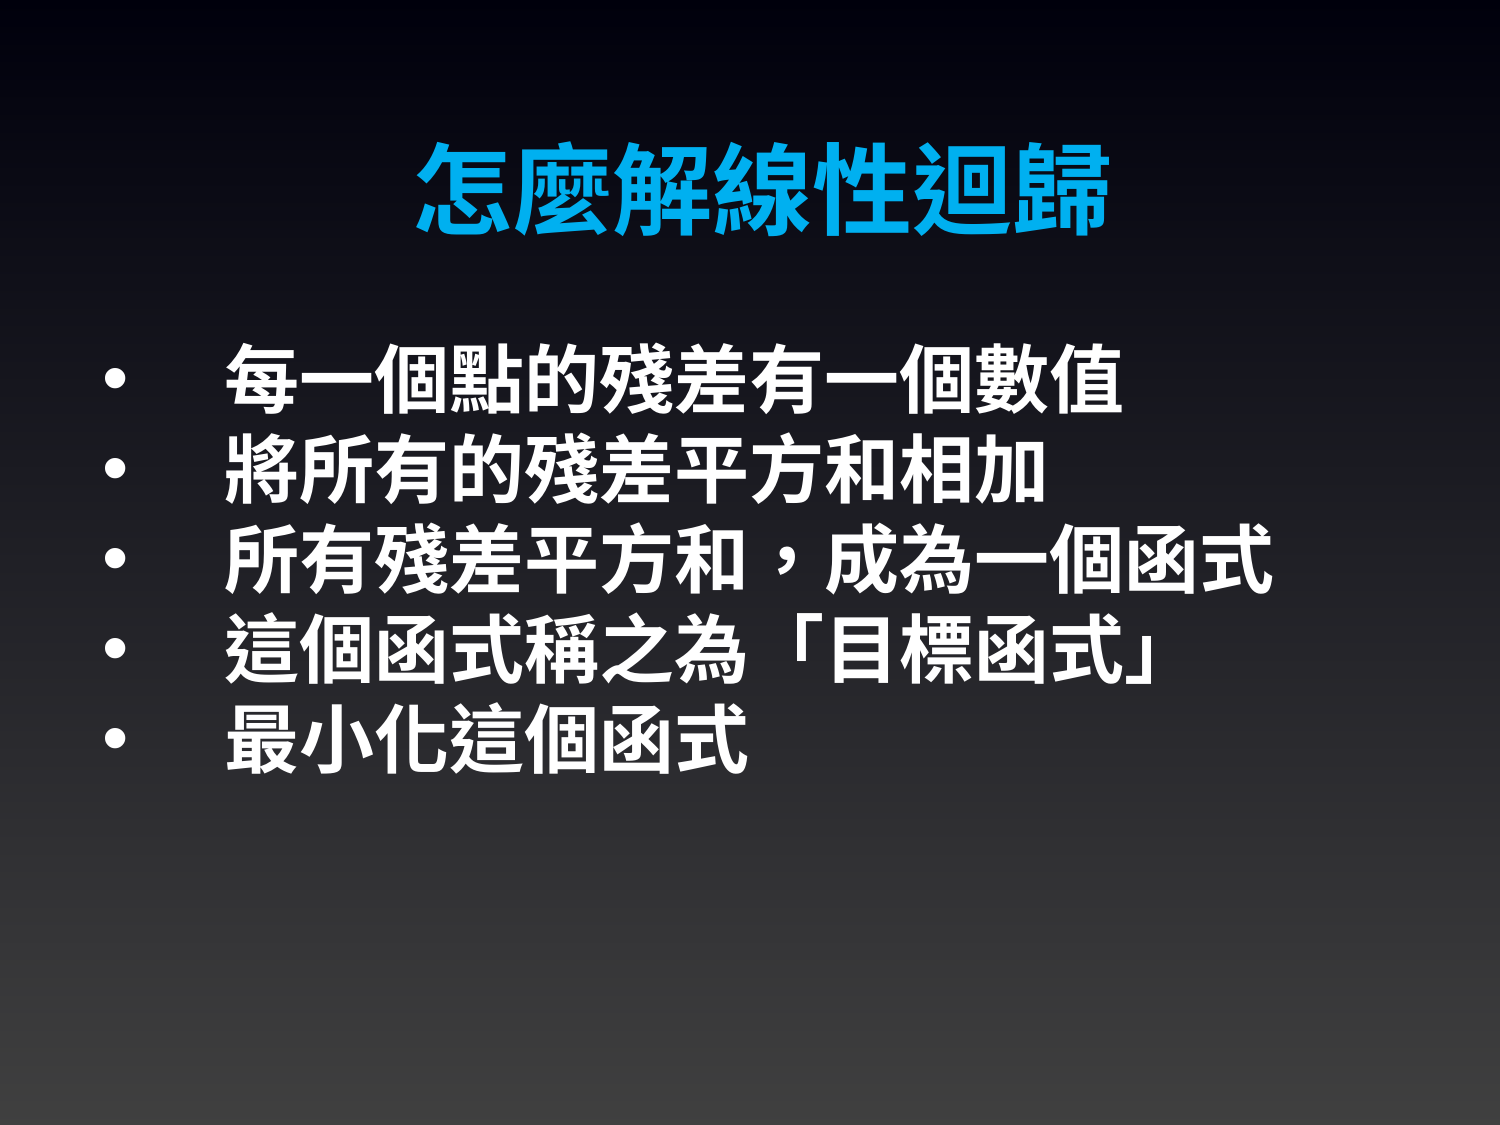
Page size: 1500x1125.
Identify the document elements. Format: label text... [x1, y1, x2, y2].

text_box 怎麼解線性迴歸 [162, 99, 1363, 263]
text_box 每一個點的殘差有一個數值 將所有的殘差平方和相加 所有殘差平方和，成為一個函式 這個函式稱之為「目標函式」 最小化這個函式 [87, 324, 1438, 880]
